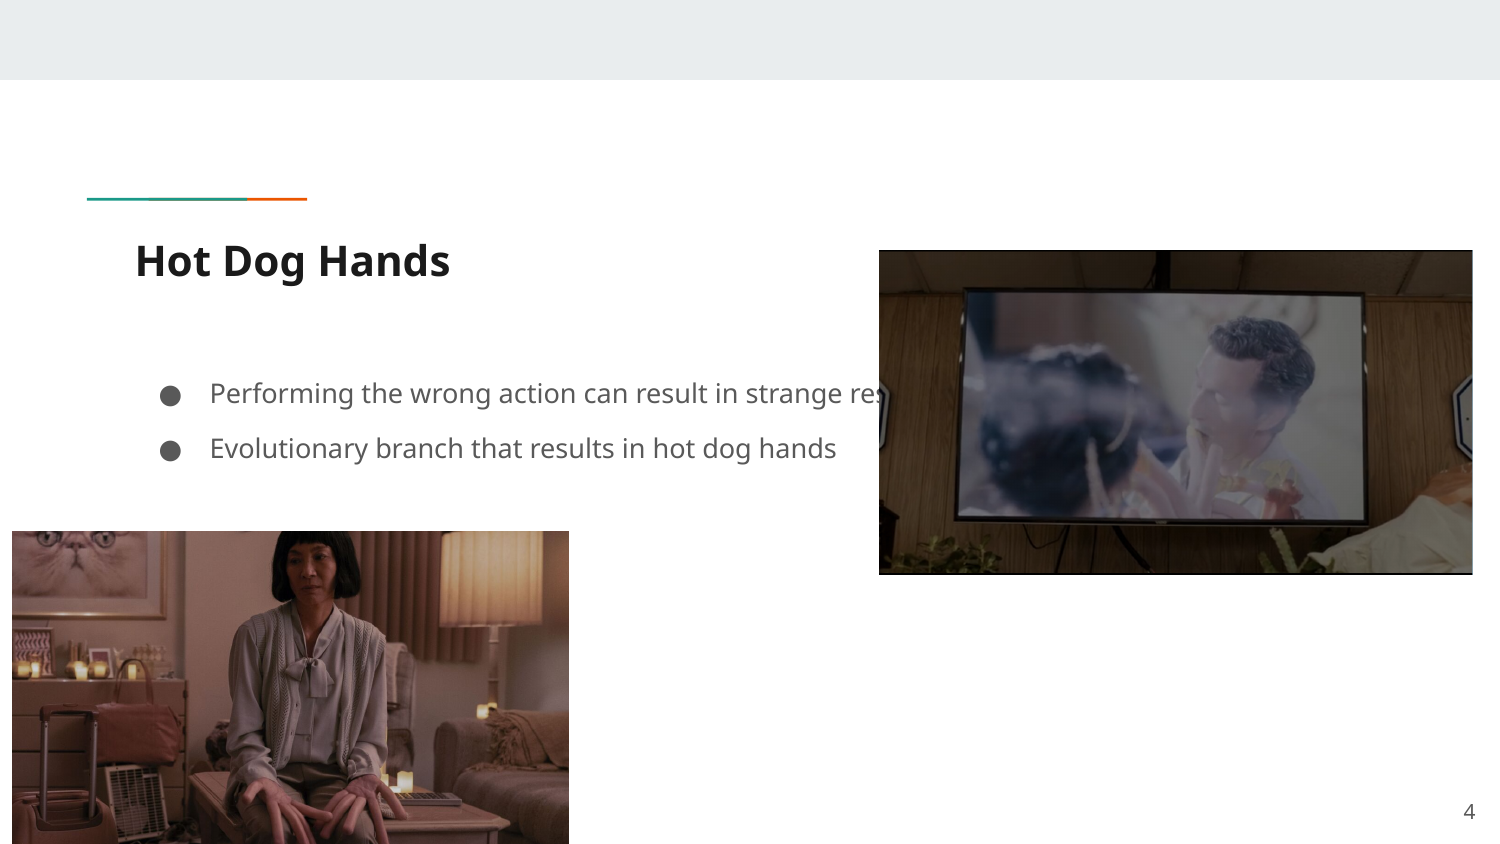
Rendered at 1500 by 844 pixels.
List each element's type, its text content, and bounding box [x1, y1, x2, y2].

list Performing the wrong action can result in strange results Evolutionary branch that results in hot dog hands [119, 341, 1381, 712]
picture [12, 531, 569, 844]
picture [879, 250, 1473, 575]
title Hot Dog Hands [119, 216, 1381, 305]
slide_number ‹#› [1400, 779, 1491, 844]
